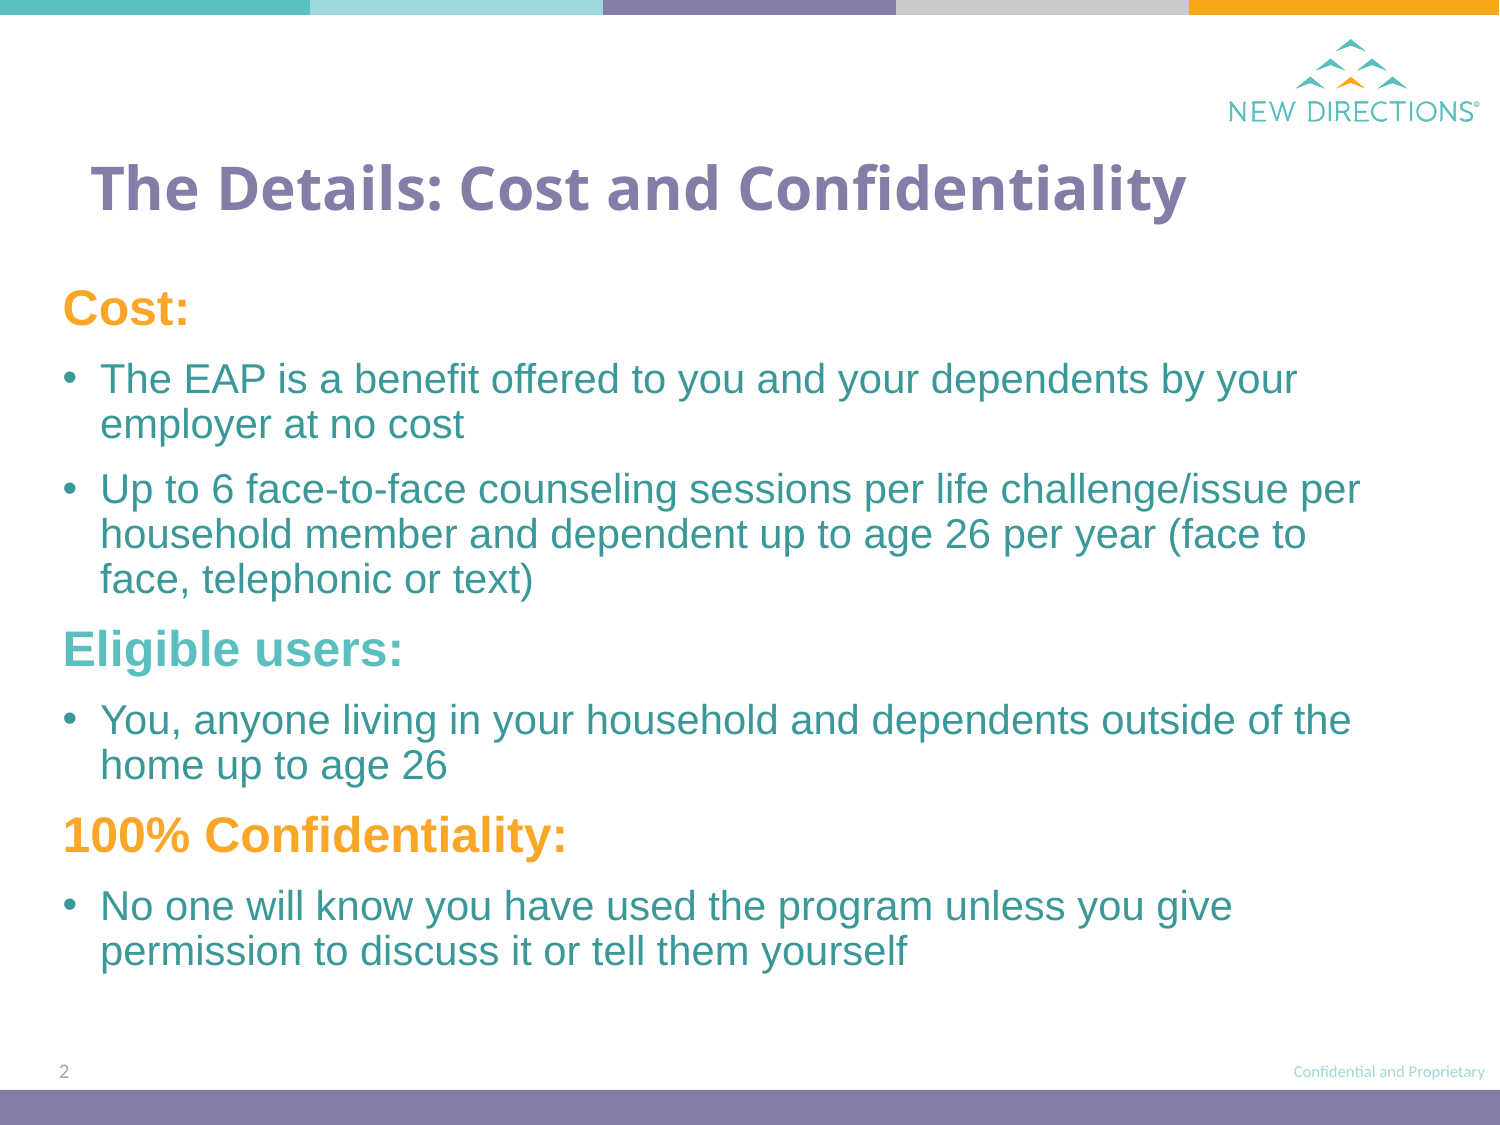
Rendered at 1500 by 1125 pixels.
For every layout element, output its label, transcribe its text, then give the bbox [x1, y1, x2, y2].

list Cost: The EAP is a benefit offered to you and your dependents by your employer at no cost Up to 6 face-to-face counseling sessions per life challenge/issue per household member and dependent up to age 26 per year (face to face, telephonic or text) Eligible users: You, anyone living in your household and dependents outside of the home up to age 26 100% Confidentiality: No one will know you have used the program unless you give permission to discuss it or tell them yourself [47, 274, 1398, 1001]
title The Details: Cost and Confidentiality [75, 150, 1425, 255]
